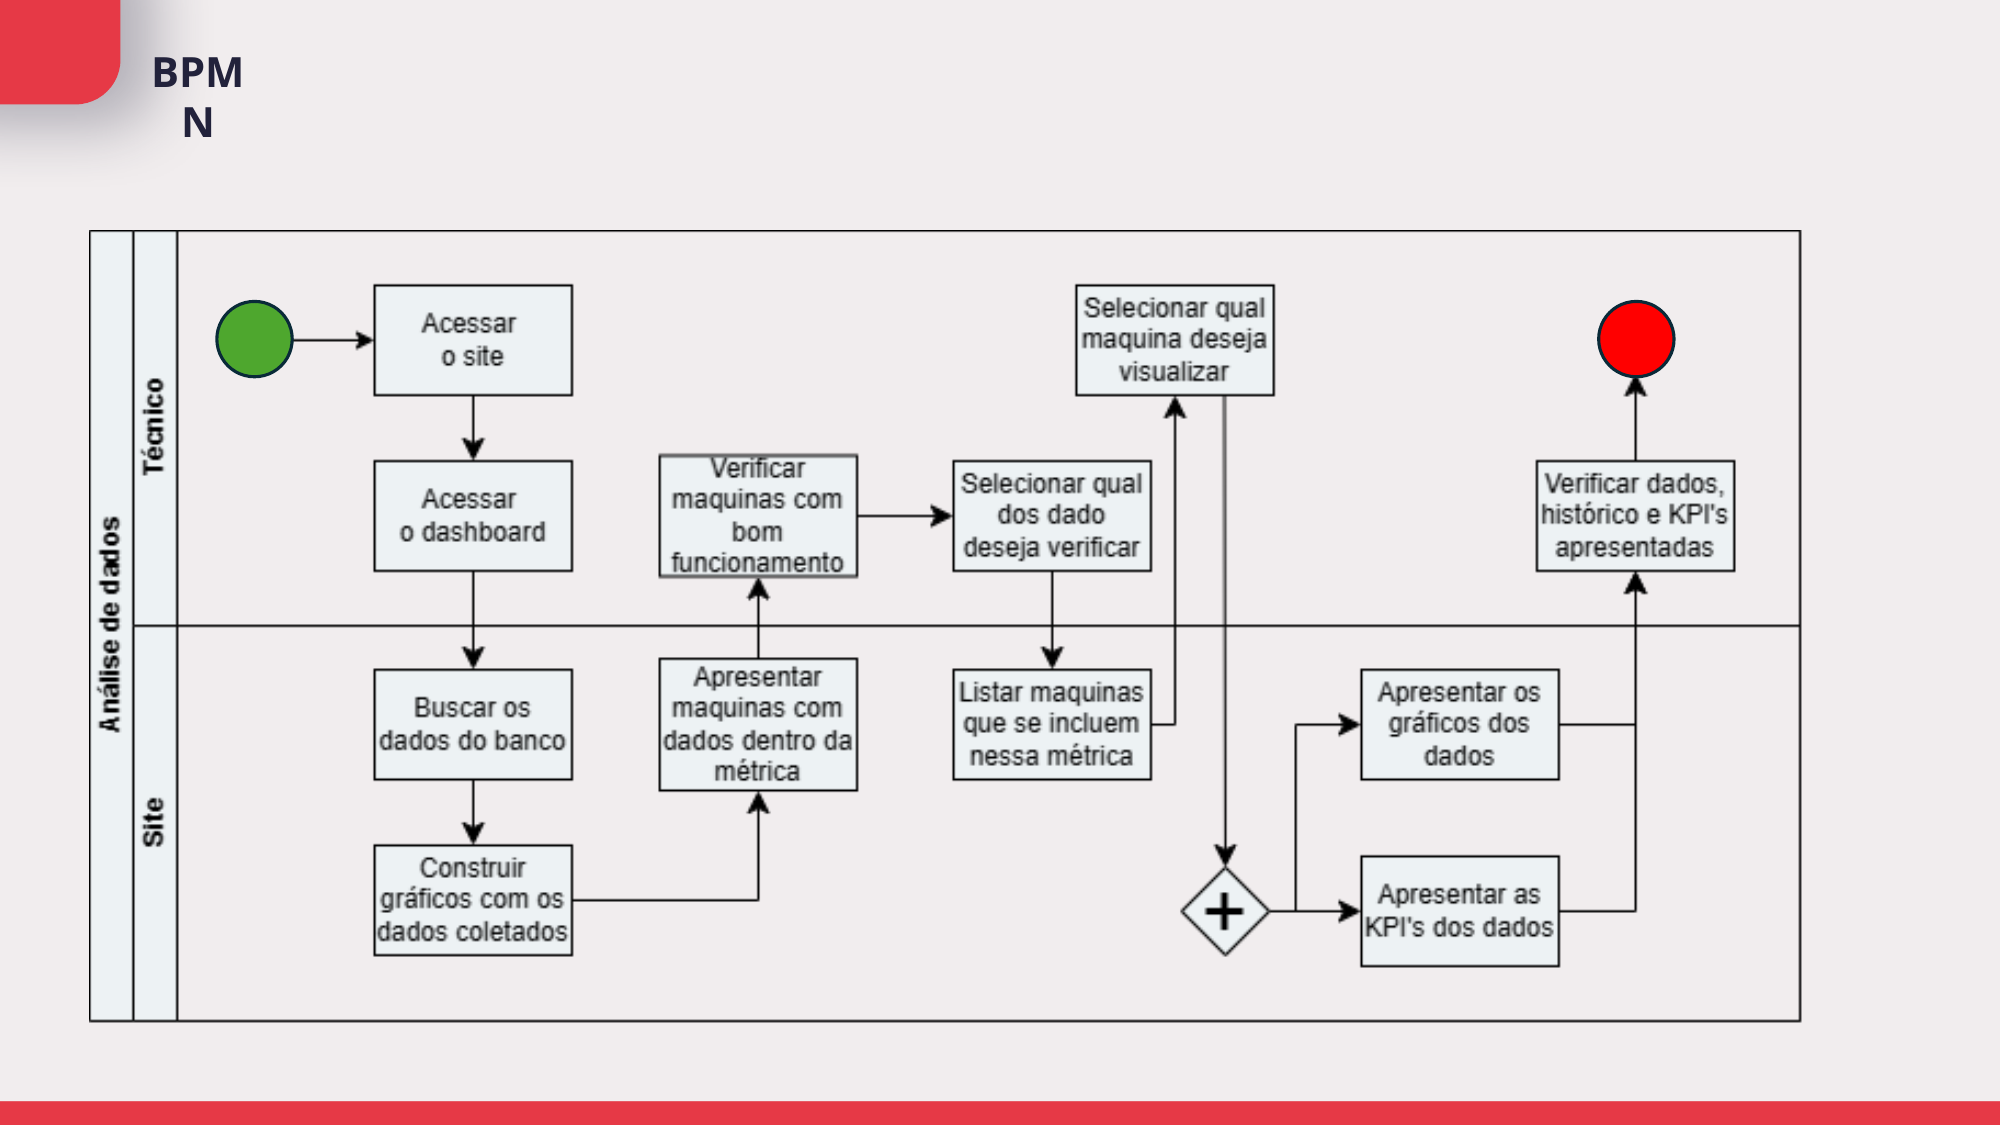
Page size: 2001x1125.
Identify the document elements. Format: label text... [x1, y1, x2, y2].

text_box [0, 0, 2000, 1103]
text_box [88, 230, 1804, 1025]
text_box [0, 0, 123, 106]
text_box BPMN [120, 38, 276, 154]
